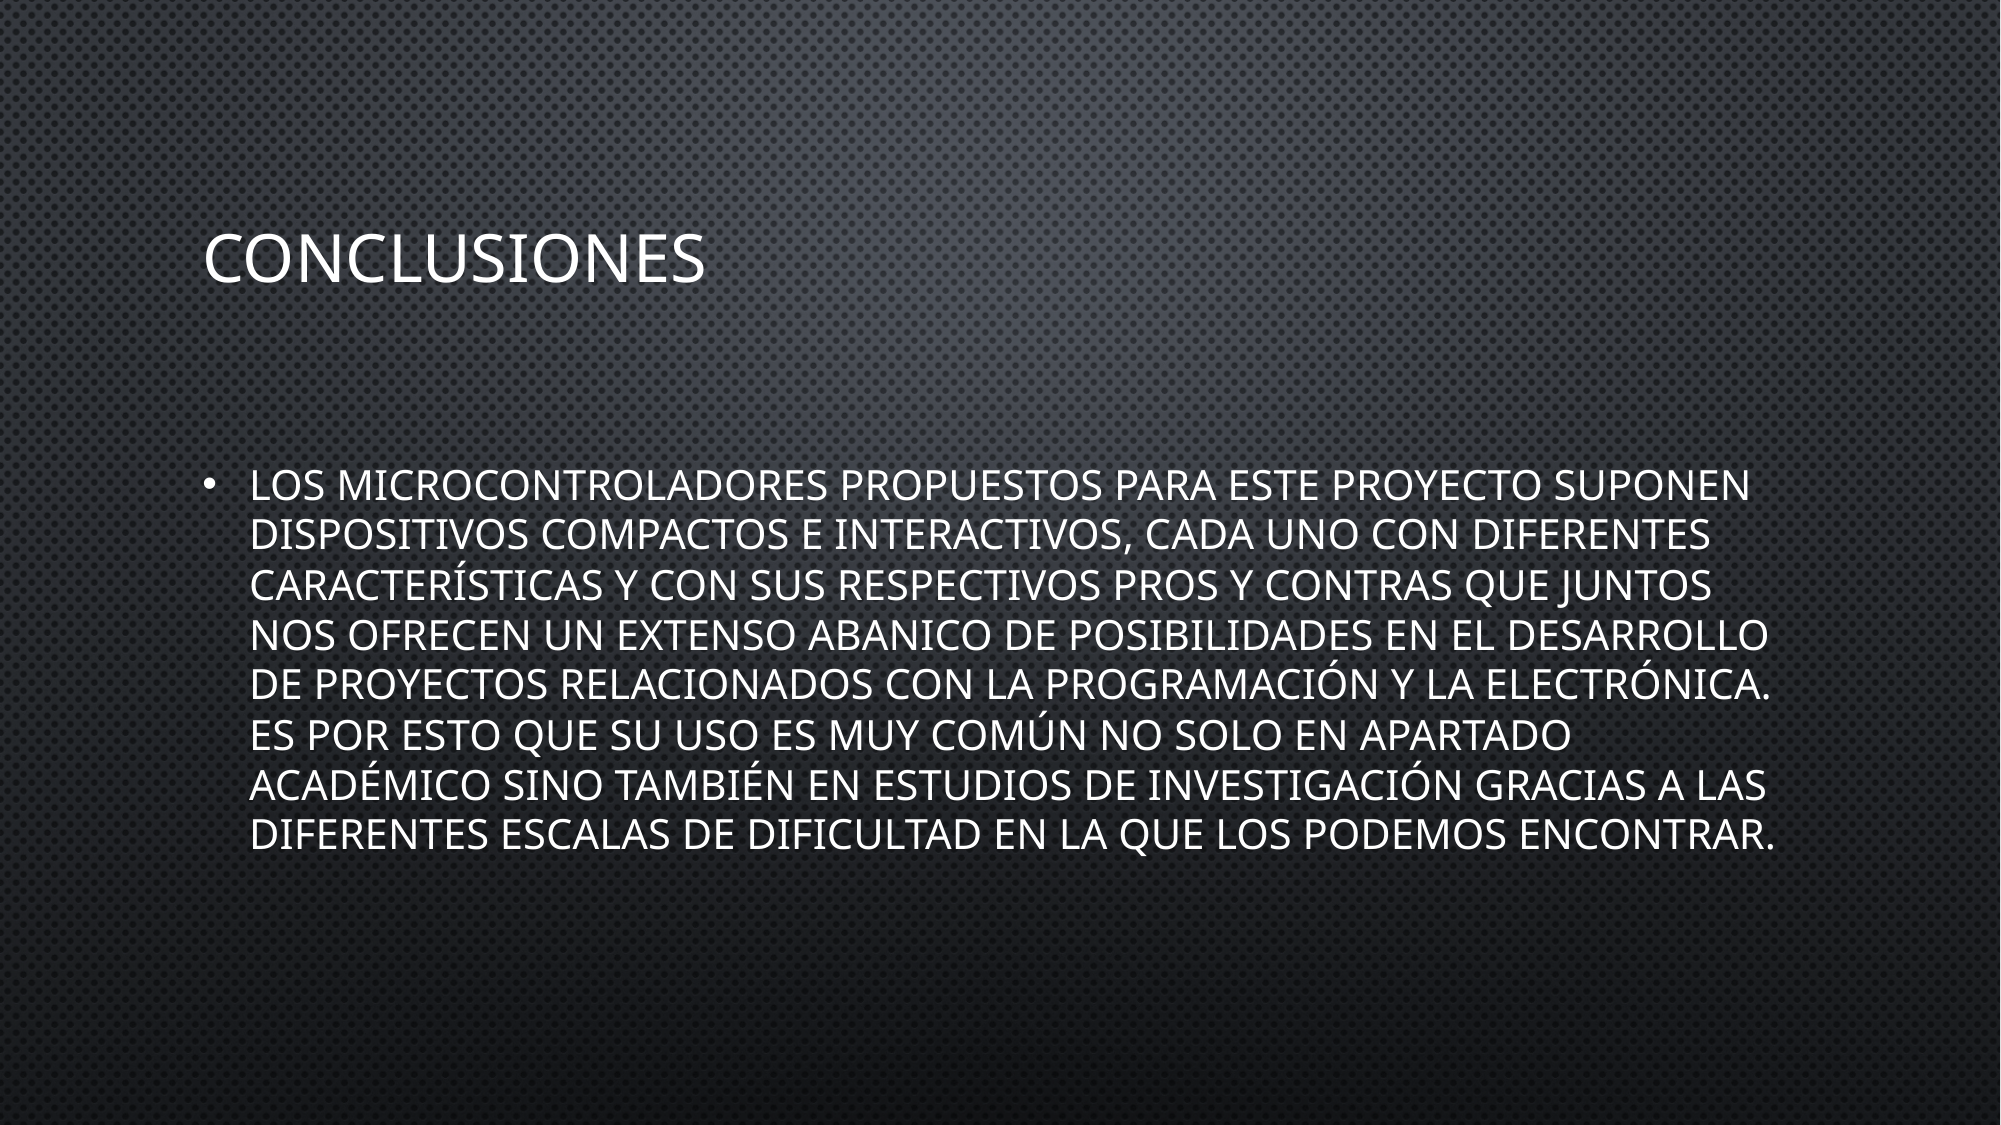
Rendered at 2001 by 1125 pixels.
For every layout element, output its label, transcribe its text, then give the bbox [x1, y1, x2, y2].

list Los microcontroladores propuestos para este proyecto suponen dispositivos compactos e interactivos, cada uno con diferentes características y con sus respectivos pros y contras que juntos nos ofrecen un extenso abanico de posibilidades en el desarrollo de proyectos relacionados con la programación y la electrónica. Es por esto que su uso es muy común no solo en apartado académico sino también en estudios de investigación gracias a las diferentes escalas de dificultad en la que los podemos encontrar. [187, 437, 1813, 950]
title Conclusiones [187, 99, 1813, 413]
